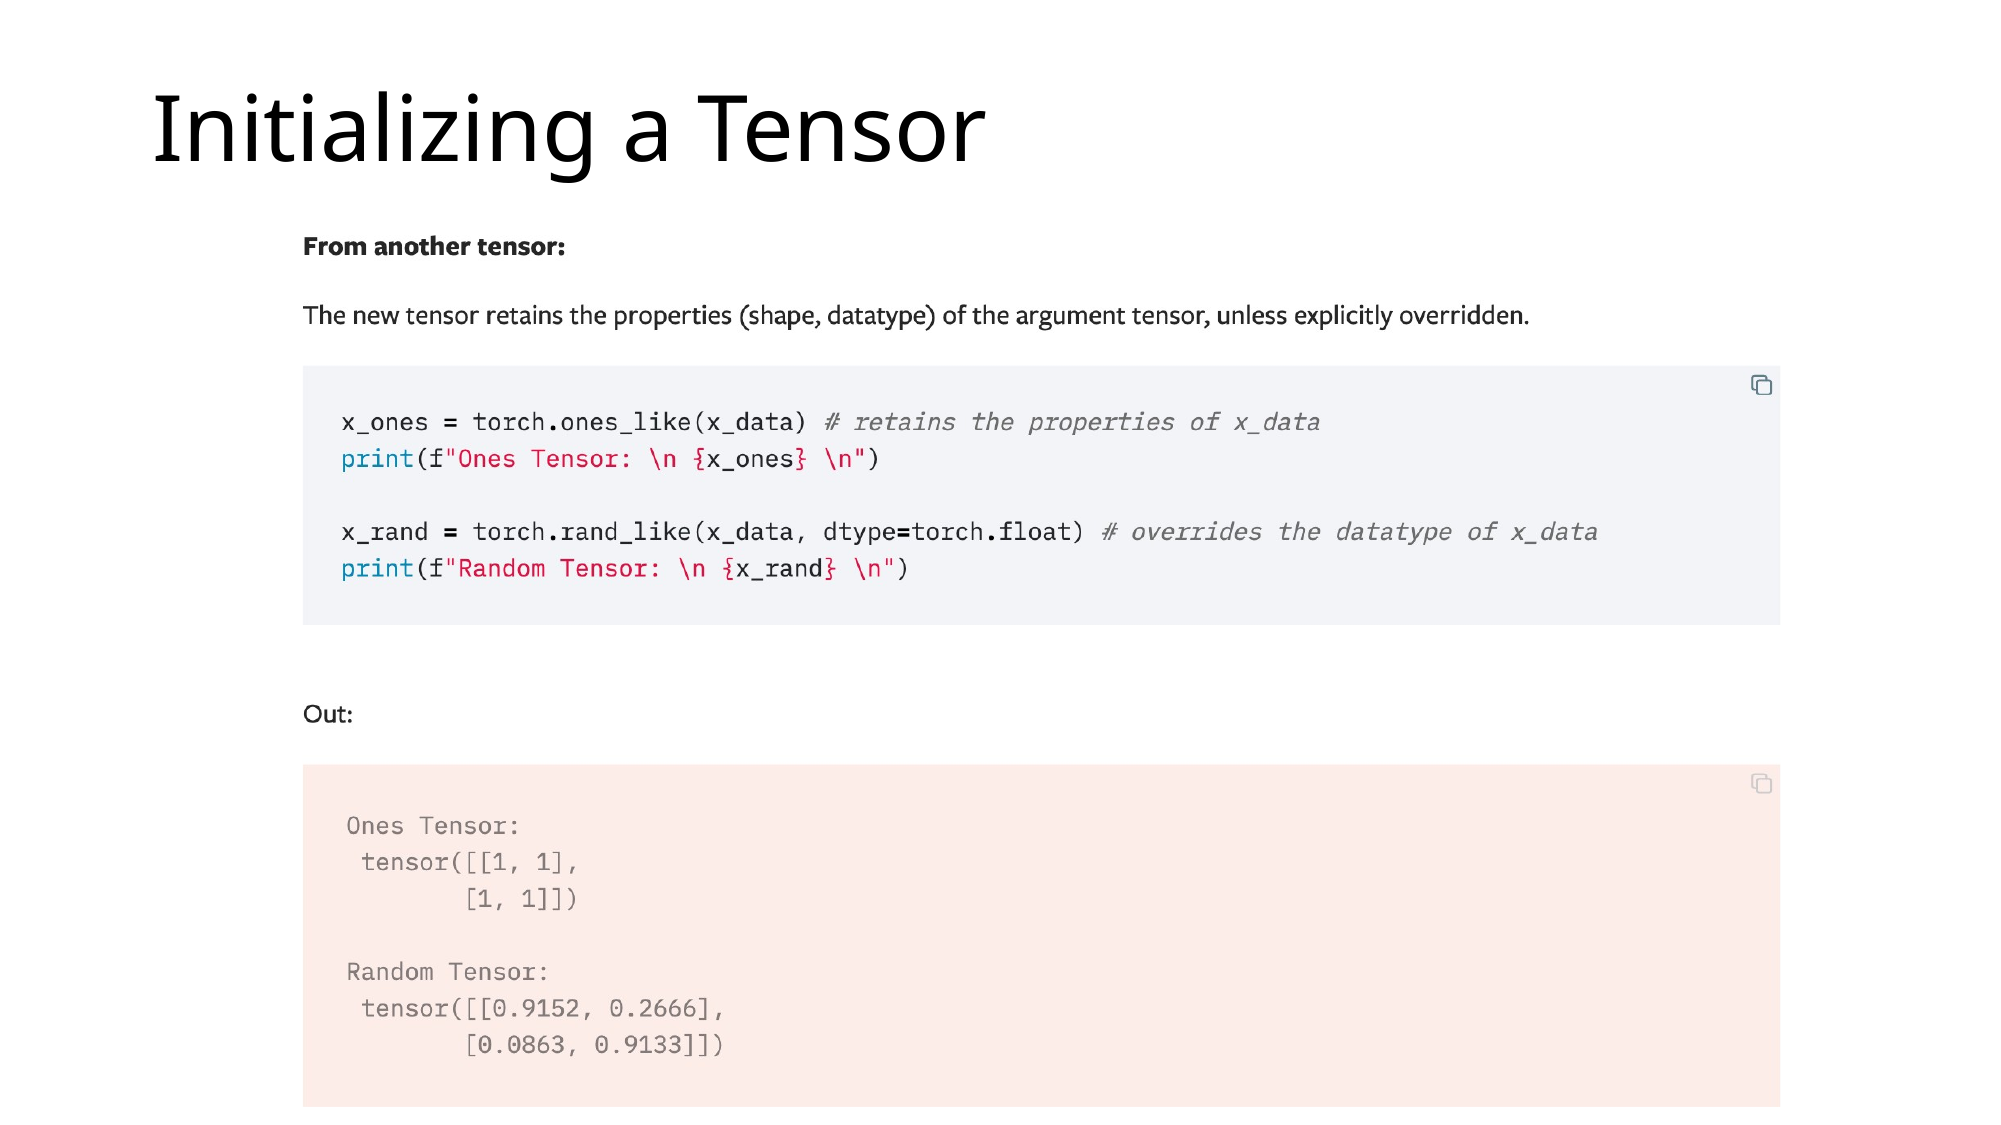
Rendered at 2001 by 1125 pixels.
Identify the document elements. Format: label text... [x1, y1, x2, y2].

title Initializing a Tensor [150, 67, 1188, 258]
text_box [302, 235, 1781, 1107]
